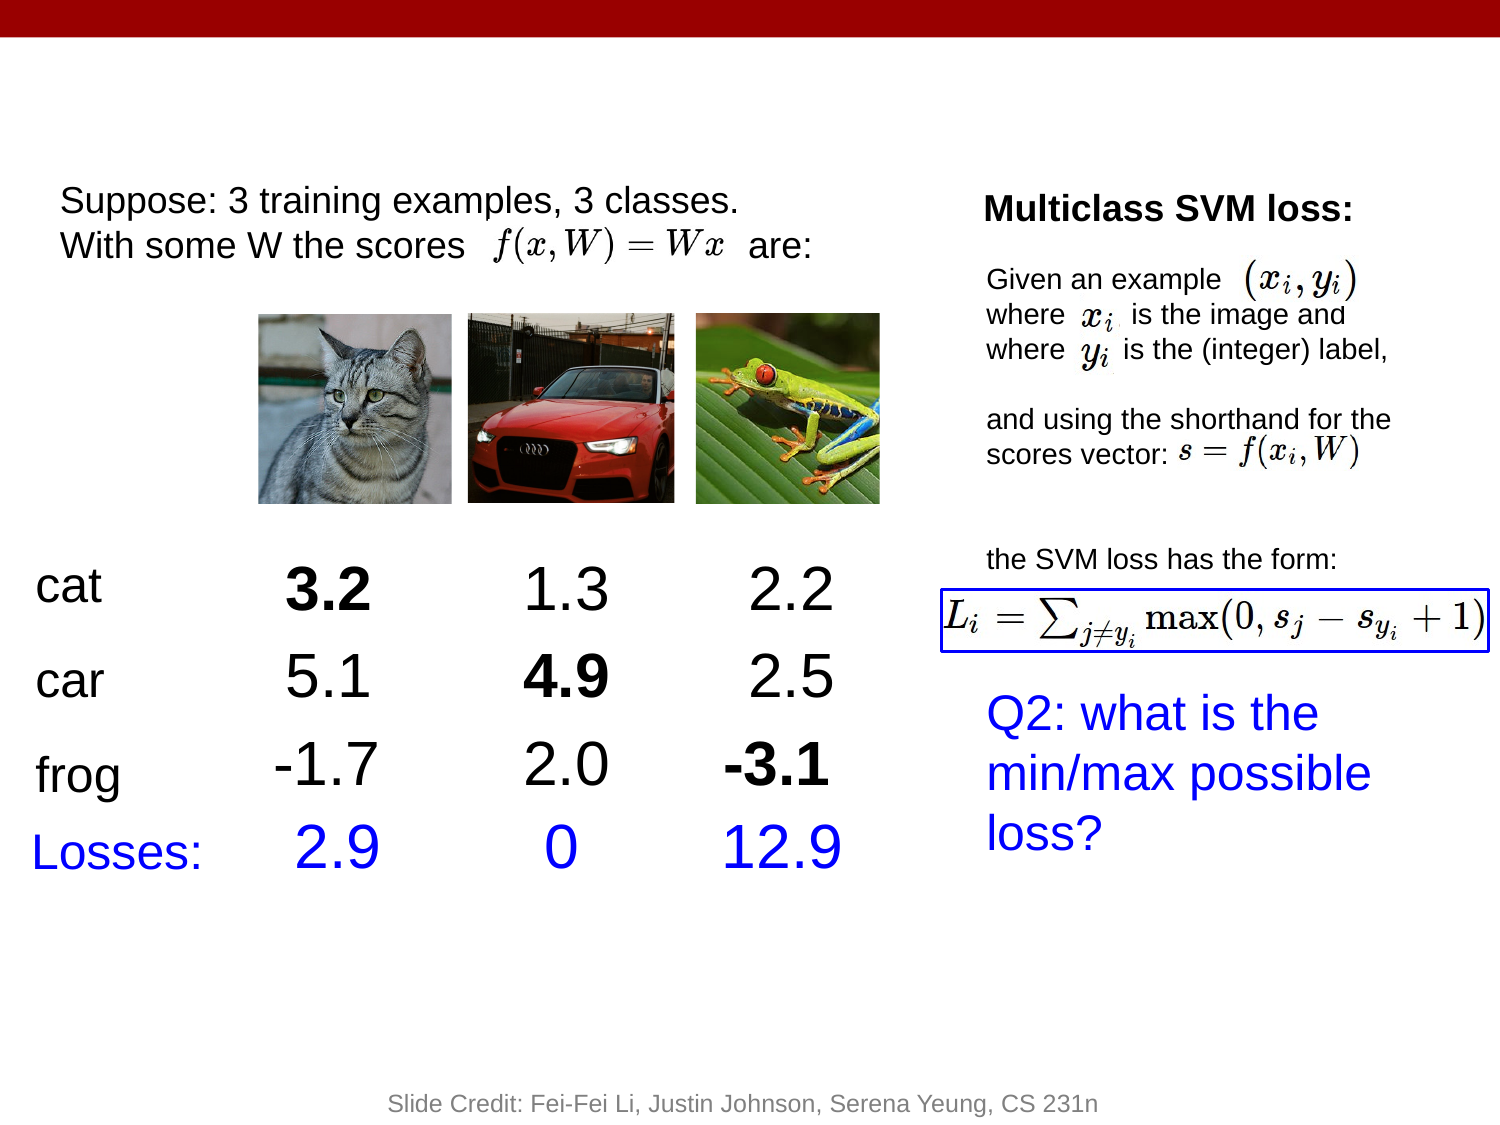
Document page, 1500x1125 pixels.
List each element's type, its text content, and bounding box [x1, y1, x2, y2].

text_box -3.1 [708, 707, 907, 767]
picture [1239, 255, 1359, 306]
text_box Slide Credit: Fei-Fei Li, Justin Johnson, Serena Yeung, CS 231n [299, 1049, 1188, 1125]
text_box -1.7 [258, 707, 457, 767]
text_box cat [20, 537, 237, 583]
text_box car [20, 632, 237, 678]
text_box frog [20, 727, 237, 772]
text_box Given an example where is the image and where is the (integer) label, and using the shorthand for the scores vector: the SVM loss has the form: Q2: what is the min/max possible loss? [971, 245, 1485, 588]
text_box 3.2 [270, 532, 470, 592]
text_box Given an example where is the image and where is the (integer) label, and using the shorthand for the scores vector: the SVM loss has the form: Q2: what is the min/max possible loss? [971, 658, 1485, 721]
text_box 12.9 [706, 790, 873, 856]
picture [1177, 432, 1359, 471]
text_box 4.9 [508, 620, 708, 679]
picture [1073, 293, 1120, 379]
text_box 2.9 [279, 790, 423, 856]
text_box 2.5 [733, 620, 933, 679]
text_box 5.1 [270, 620, 470, 679]
text_box 2.2 [733, 532, 933, 592]
text_box 1.3 [508, 532, 708, 592]
text_box 0 [529, 790, 673, 856]
text_box 2.0 [508, 707, 708, 767]
picture [942, 590, 1488, 650]
text_box Suppose: 3 training examples, 3 classes. With some W the scores are: [44, 160, 1271, 264]
text_box Multiclass SVM loss: [968, 169, 1497, 247]
picture [258, 314, 452, 504]
picture [467, 312, 675, 503]
picture [487, 218, 727, 270]
picture [695, 313, 880, 504]
text_box Losses: [16, 804, 223, 863]
